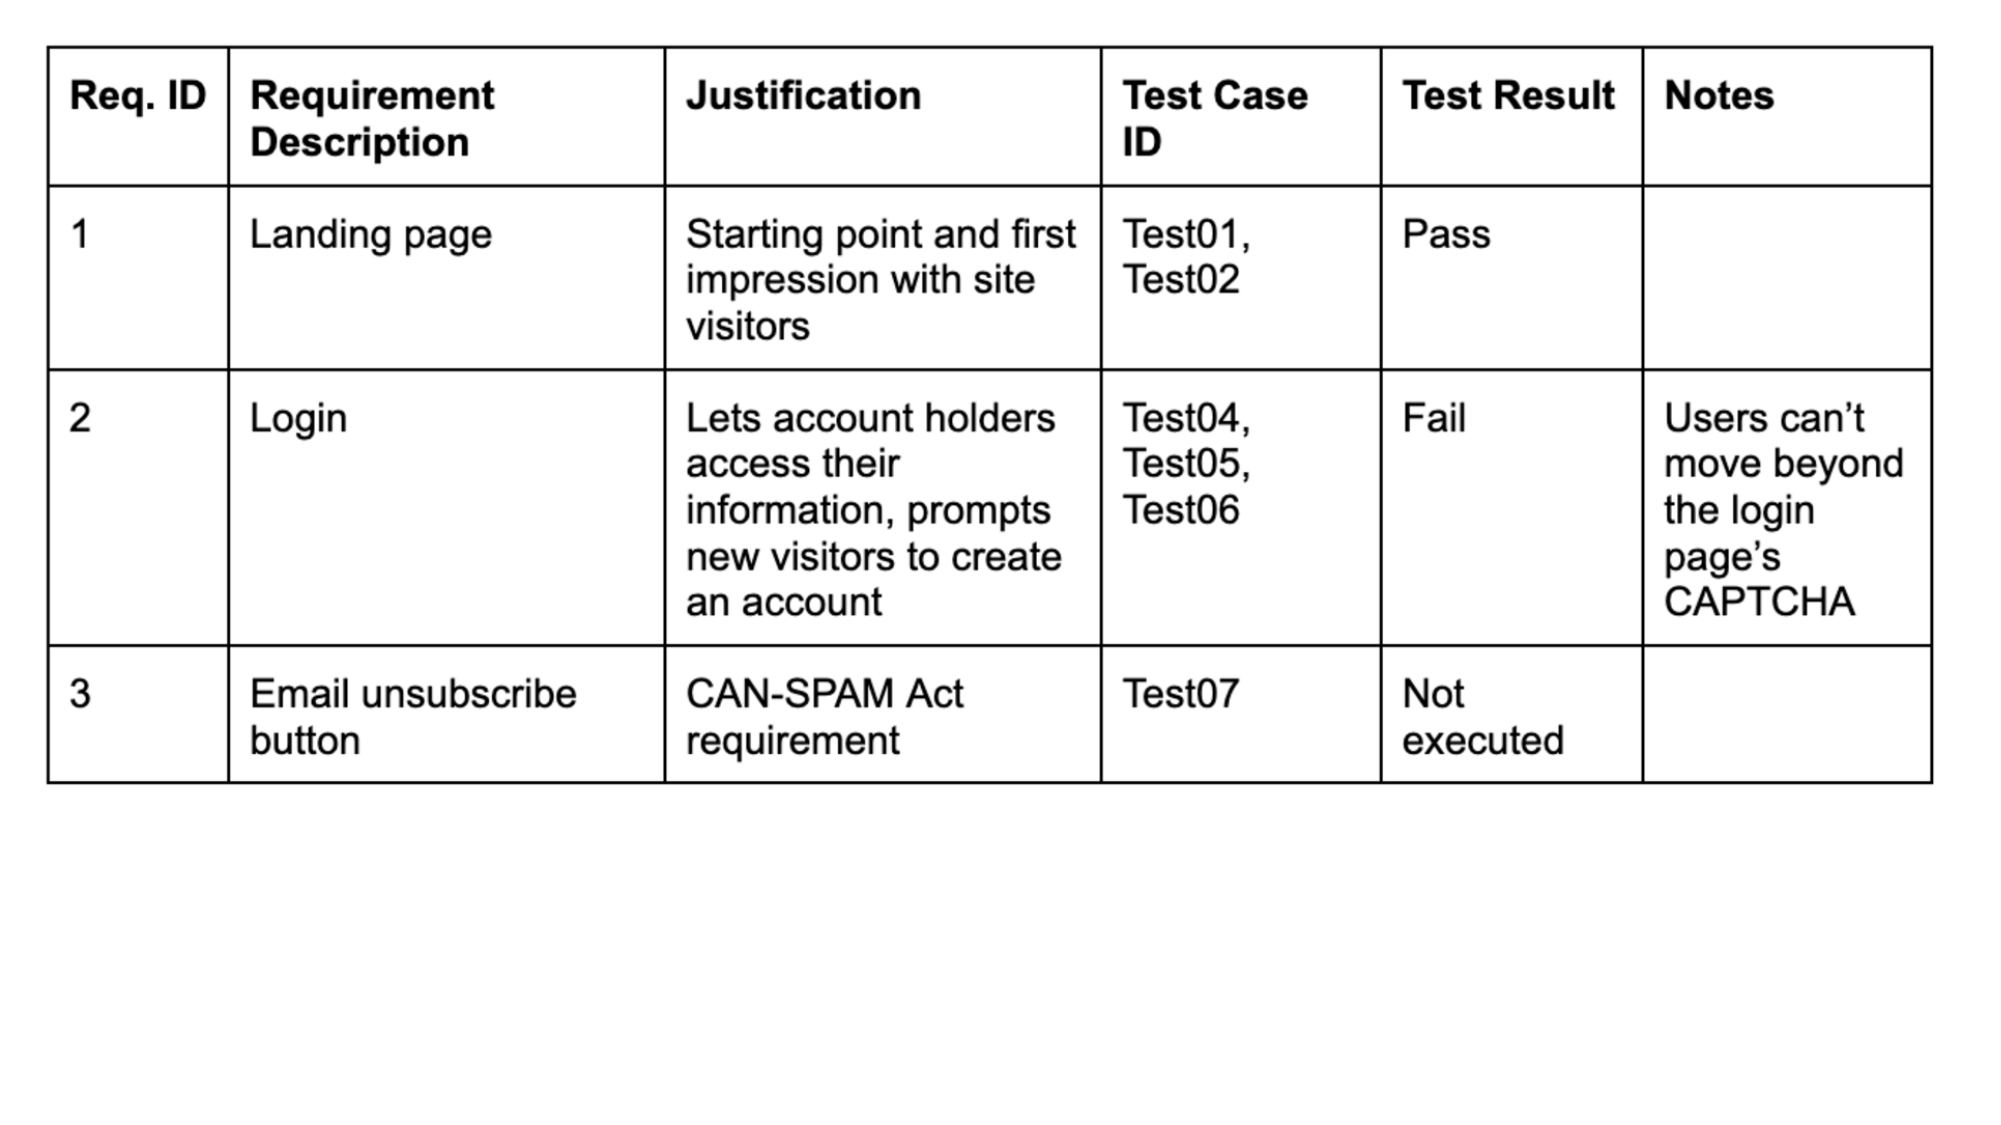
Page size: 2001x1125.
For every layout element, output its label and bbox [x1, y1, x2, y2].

picture [0, 0, 1989, 837]
